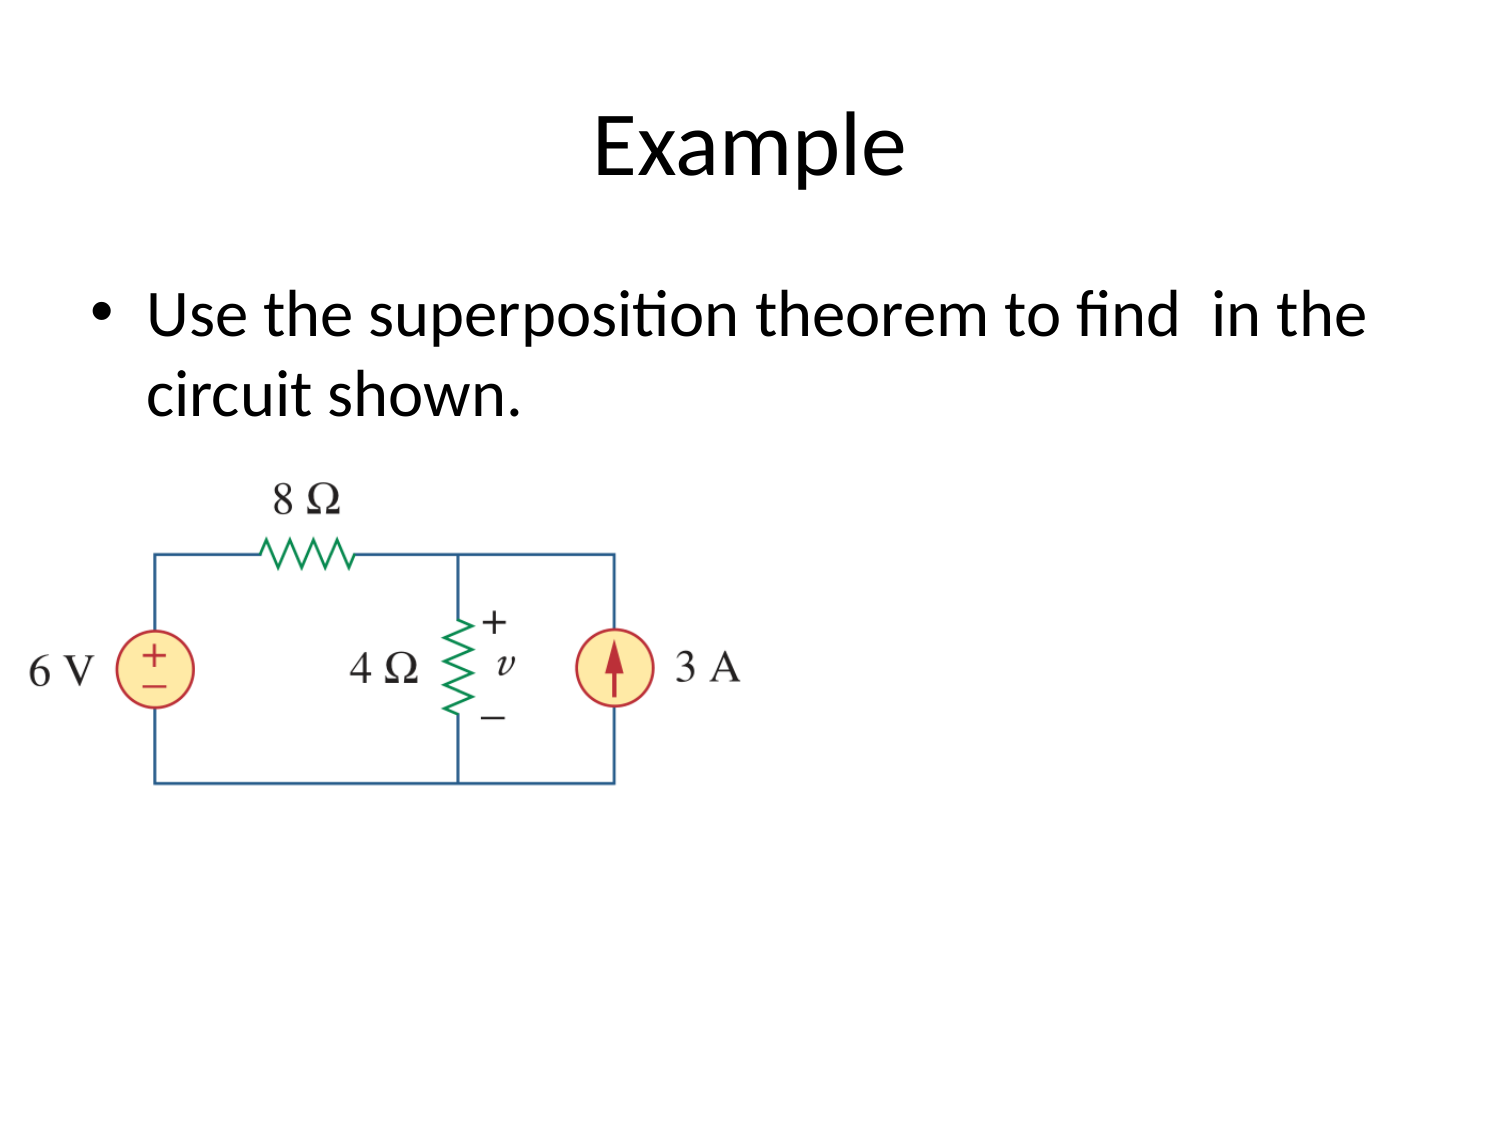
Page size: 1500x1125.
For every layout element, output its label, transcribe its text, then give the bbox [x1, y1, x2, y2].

title Example [75, 45, 1425, 233]
picture [15, 462, 751, 788]
